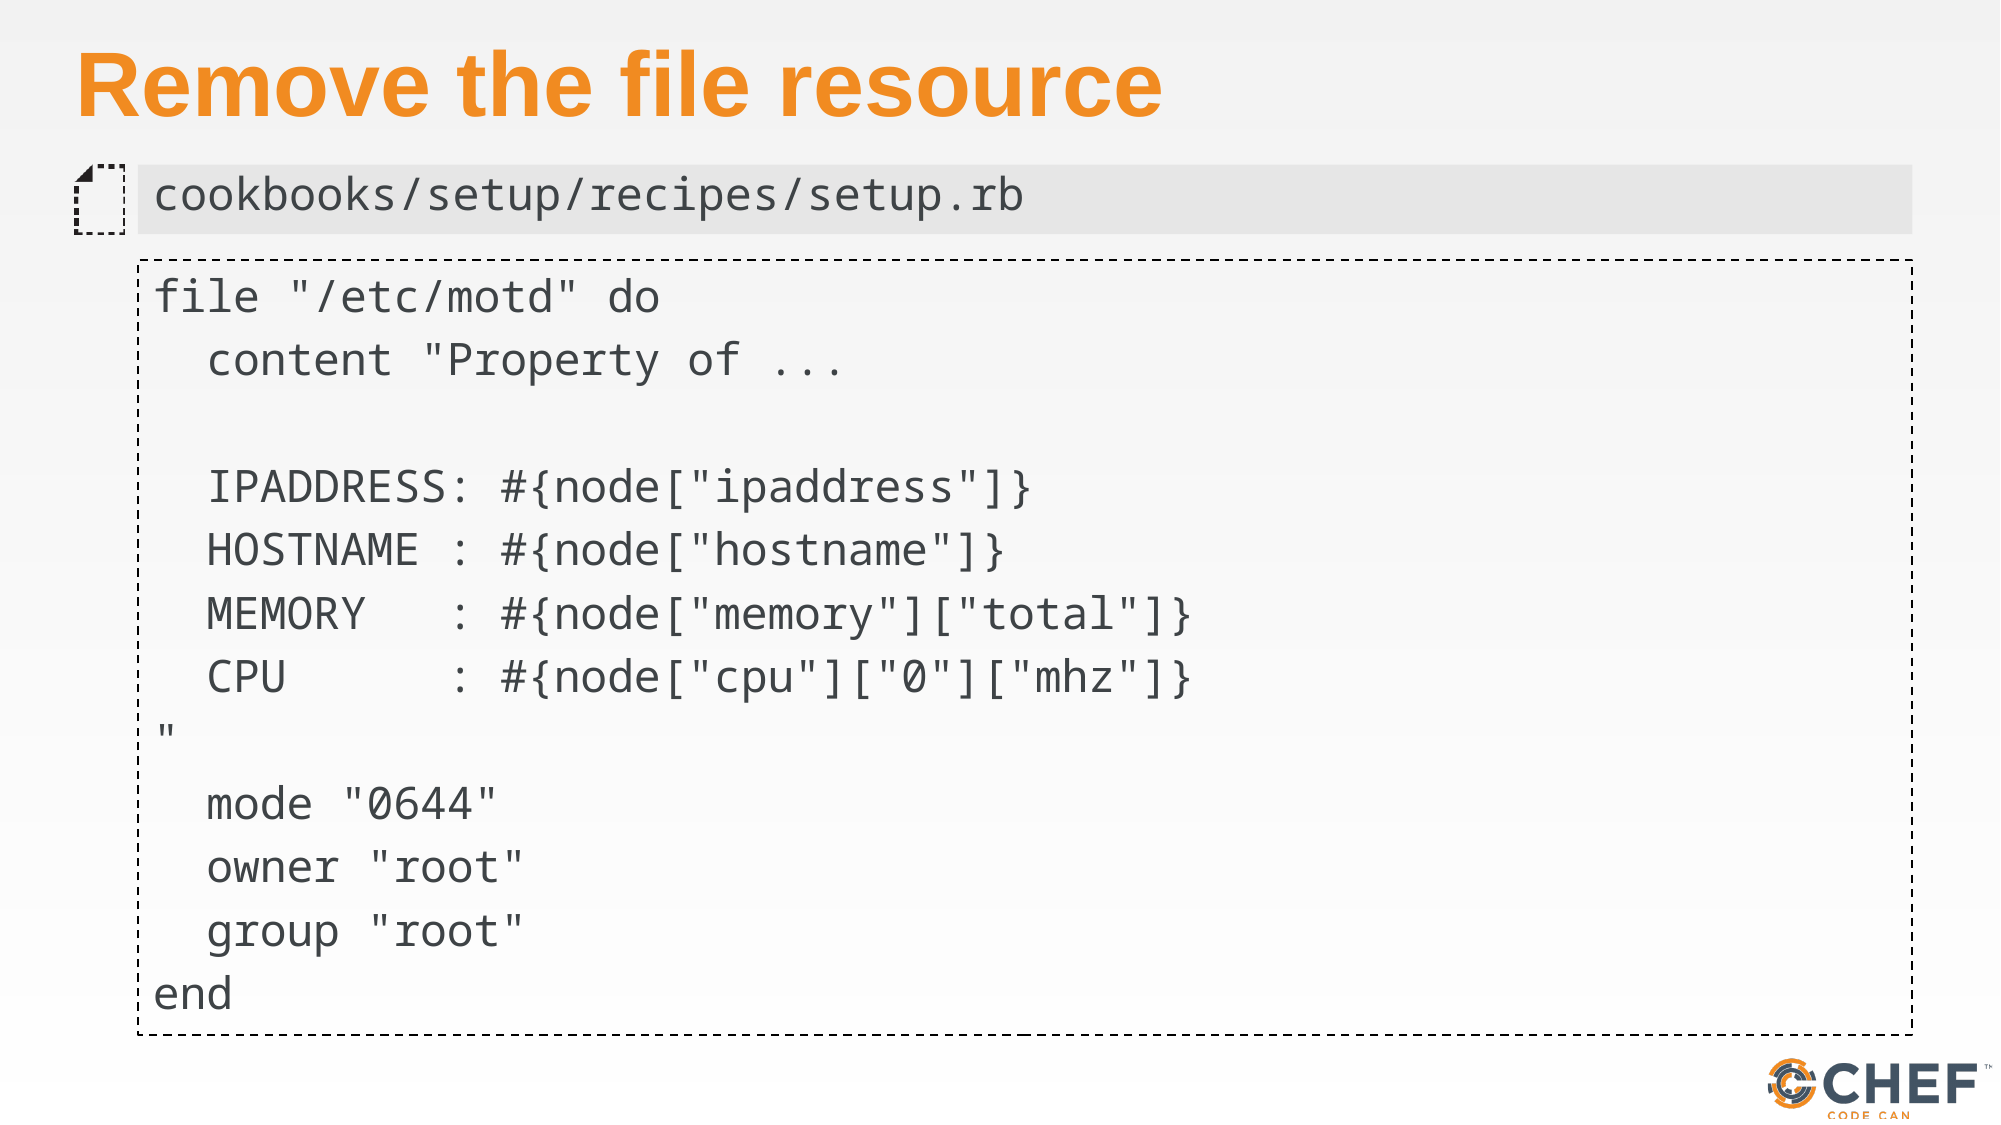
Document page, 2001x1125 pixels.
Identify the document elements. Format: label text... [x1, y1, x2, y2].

title Remove the file resource [75, 37, 1913, 140]
list file "/etc/motd" do content "Property of ... IPADDRESS: #{node["ipaddress"]} HOSTNAME : #{node["hostname"]} MEMORY : #{node["memory"]["total"]} CPU : #{node["cpu"]["0"]["mhz"]} " mode "0644" owner "root" group "root" end [137, 259, 1913, 1036]
list cookbooks/setup/recipes/setup.rb [137, 164, 1913, 235]
